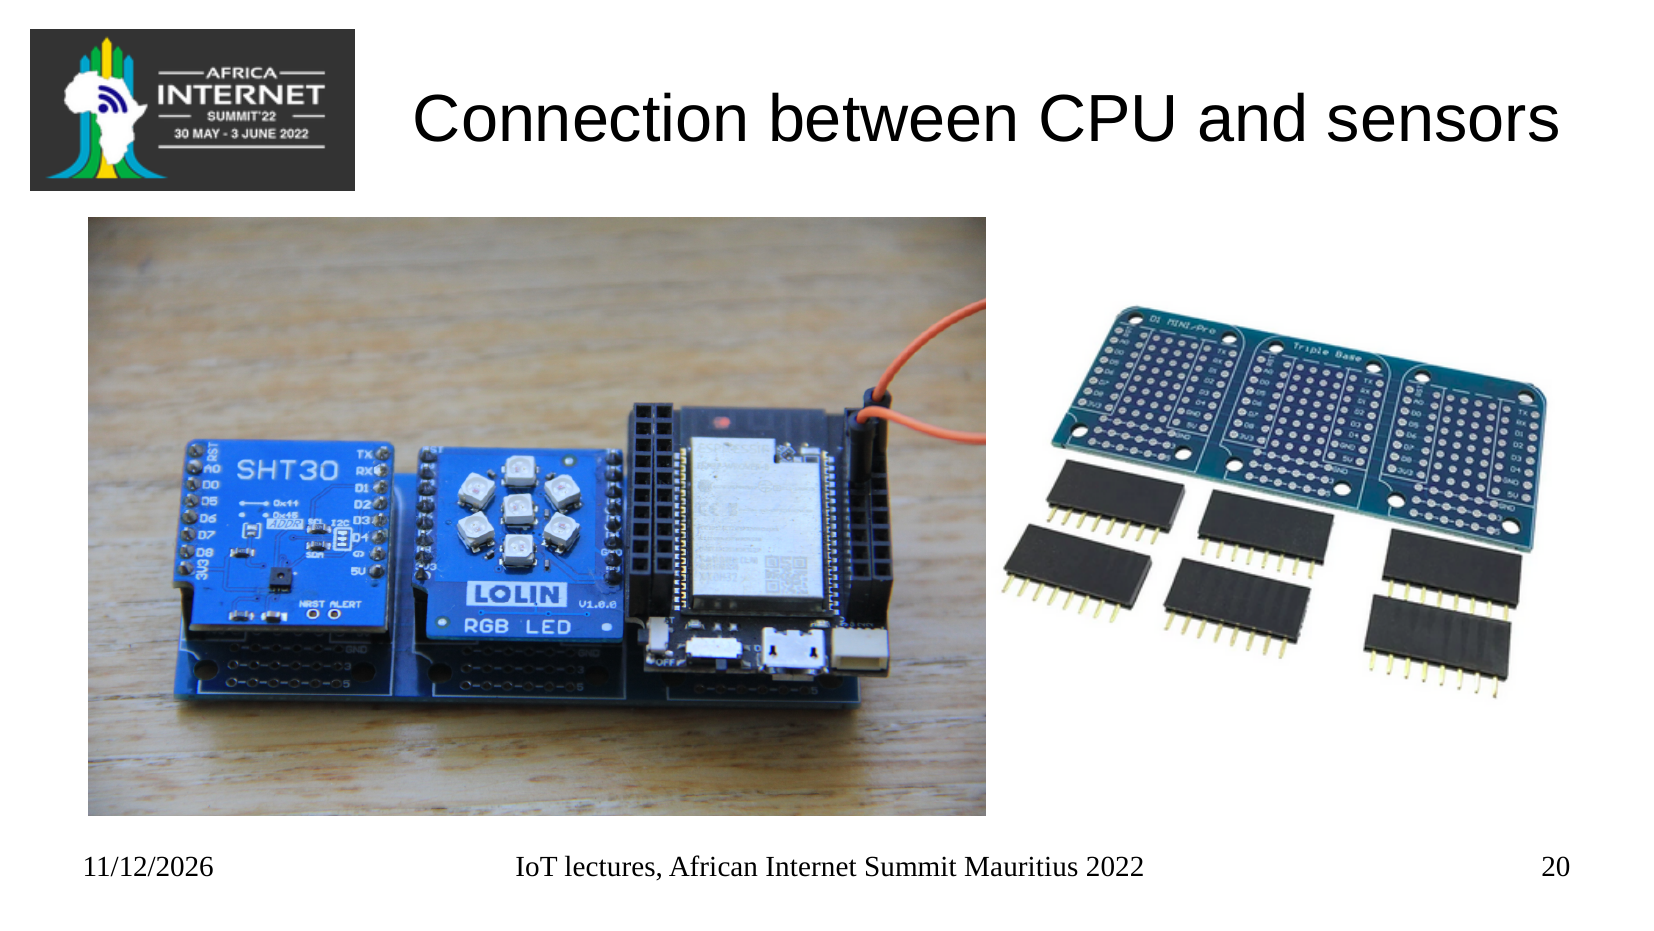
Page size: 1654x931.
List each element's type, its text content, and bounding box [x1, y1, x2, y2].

slide_number 20 [1185, 847, 1571, 912]
title Connection between CPU and sensors [403, 37, 1571, 193]
picture [88, 217, 1592, 817]
picture [30, 29, 355, 191]
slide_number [82, 847, 468, 912]
footer IoT lectures, African Internet Summit Mauritius 2022 [509, 847, 1152, 912]
